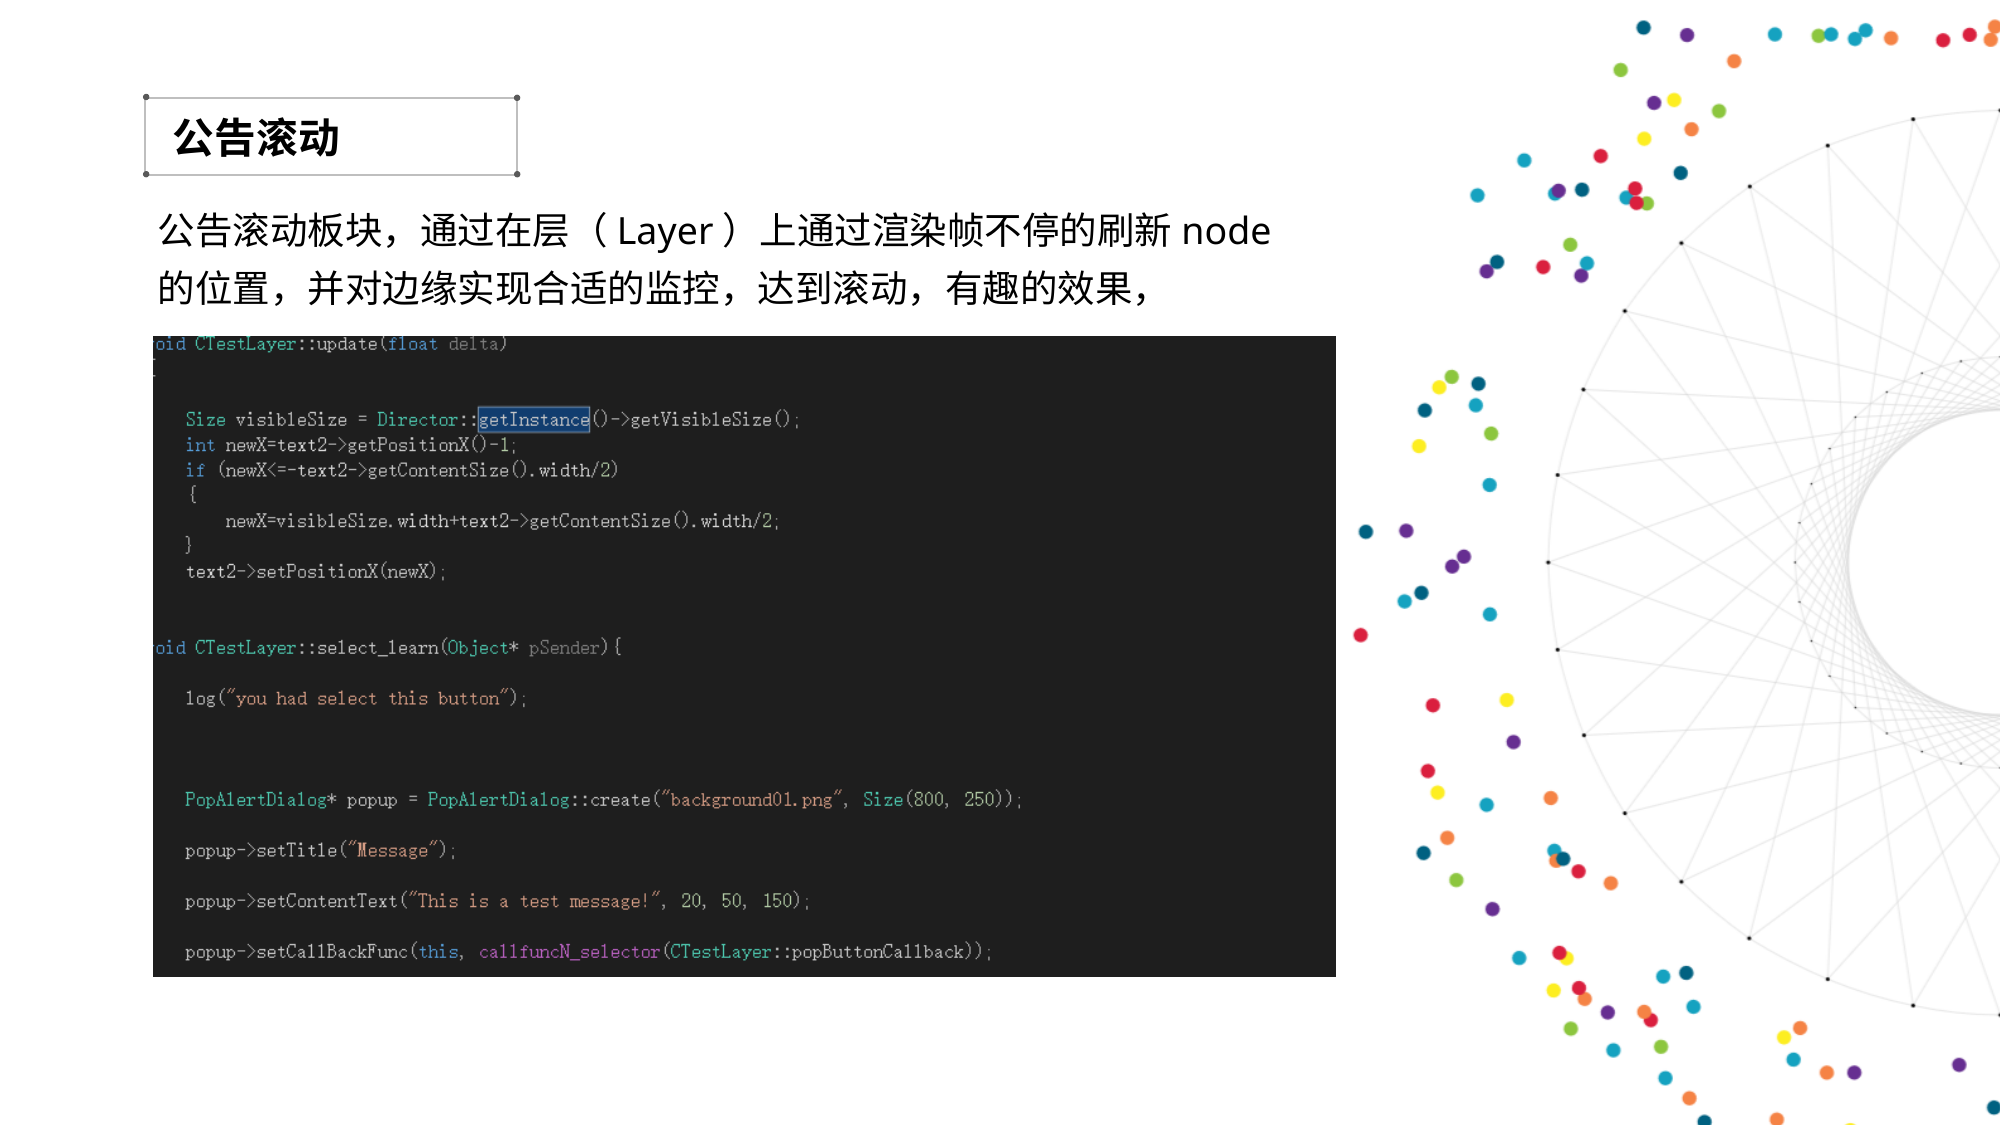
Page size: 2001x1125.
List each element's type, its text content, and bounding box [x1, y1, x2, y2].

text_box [142, 93, 521, 178]
picture [152, 0, 2000, 1125]
text_box 公告滚动板块，通过在层（Layer）上通过渲染帧不停的刷新node的位置，并对边缘实现合适的监控，达到滚动，有趣的效果， [143, 186, 1324, 318]
chart [125, 468, 1324, 1089]
